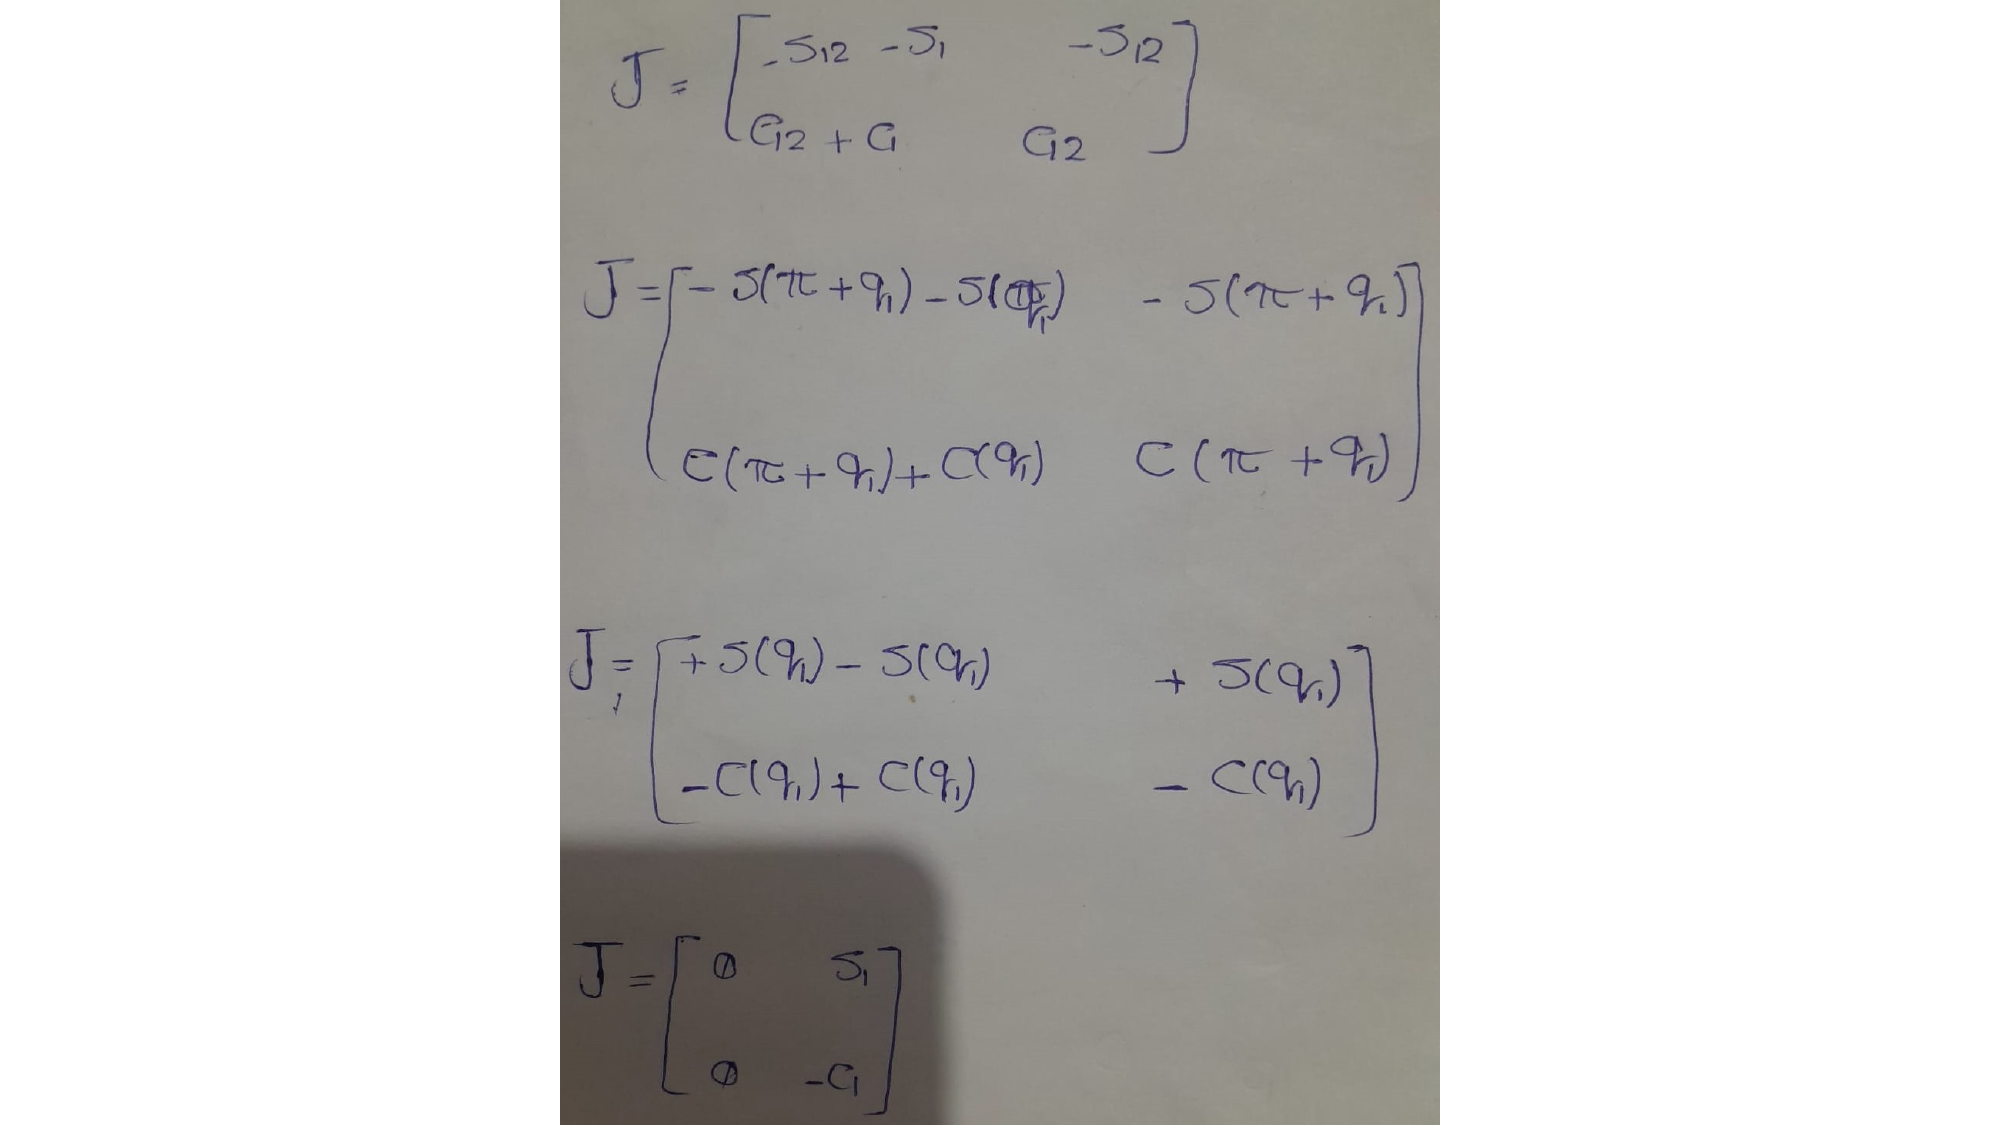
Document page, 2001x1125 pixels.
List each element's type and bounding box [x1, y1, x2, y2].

picture [560, 0, 1440, 1125]
